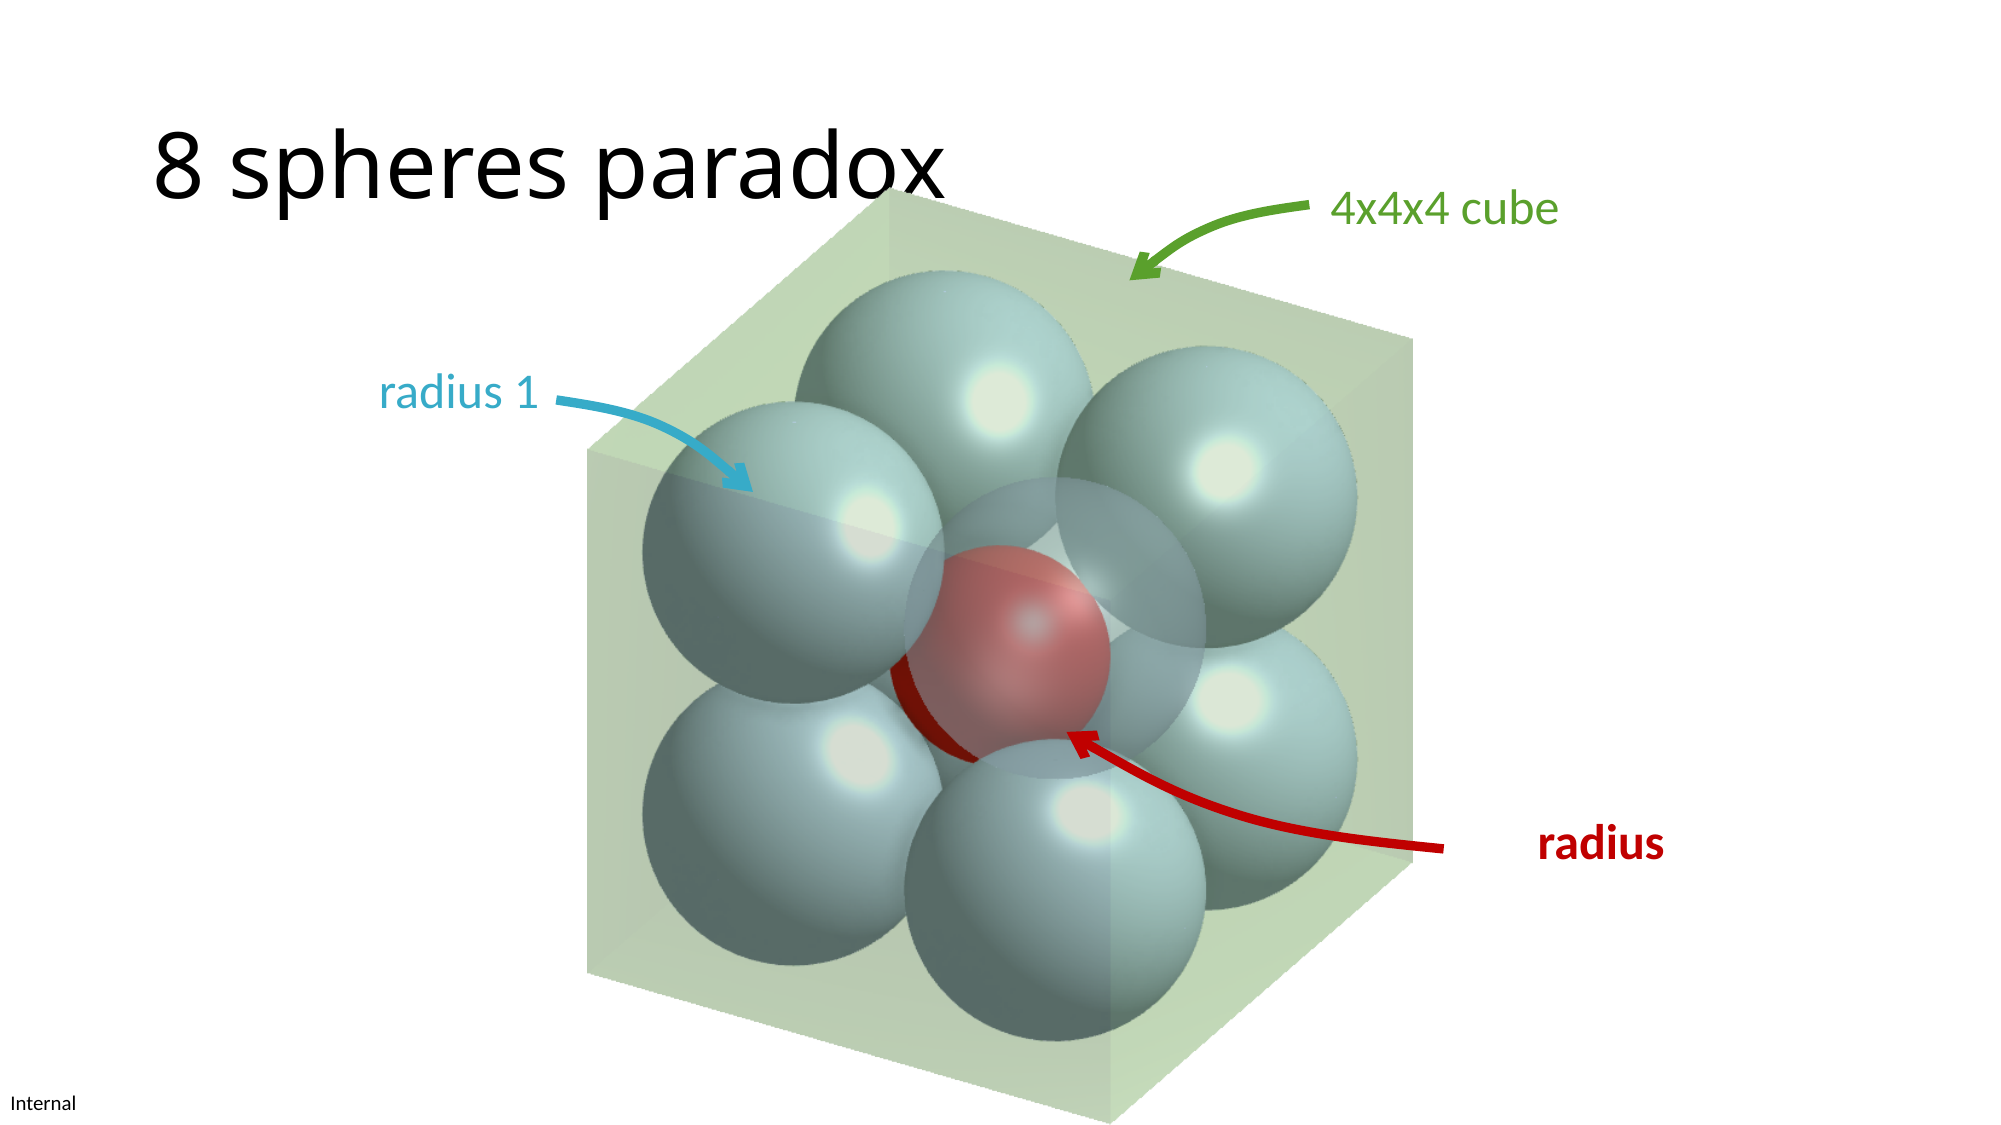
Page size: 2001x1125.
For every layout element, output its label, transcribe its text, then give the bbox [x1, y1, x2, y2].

text_box 4x4x4 cube [1315, 167, 1575, 242]
title 8 spheres paradox [137, 59, 1863, 278]
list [586, 187, 1413, 1125]
text_box [1413, 839, 1444, 850]
text_box radius 1 [364, 351, 586, 426]
